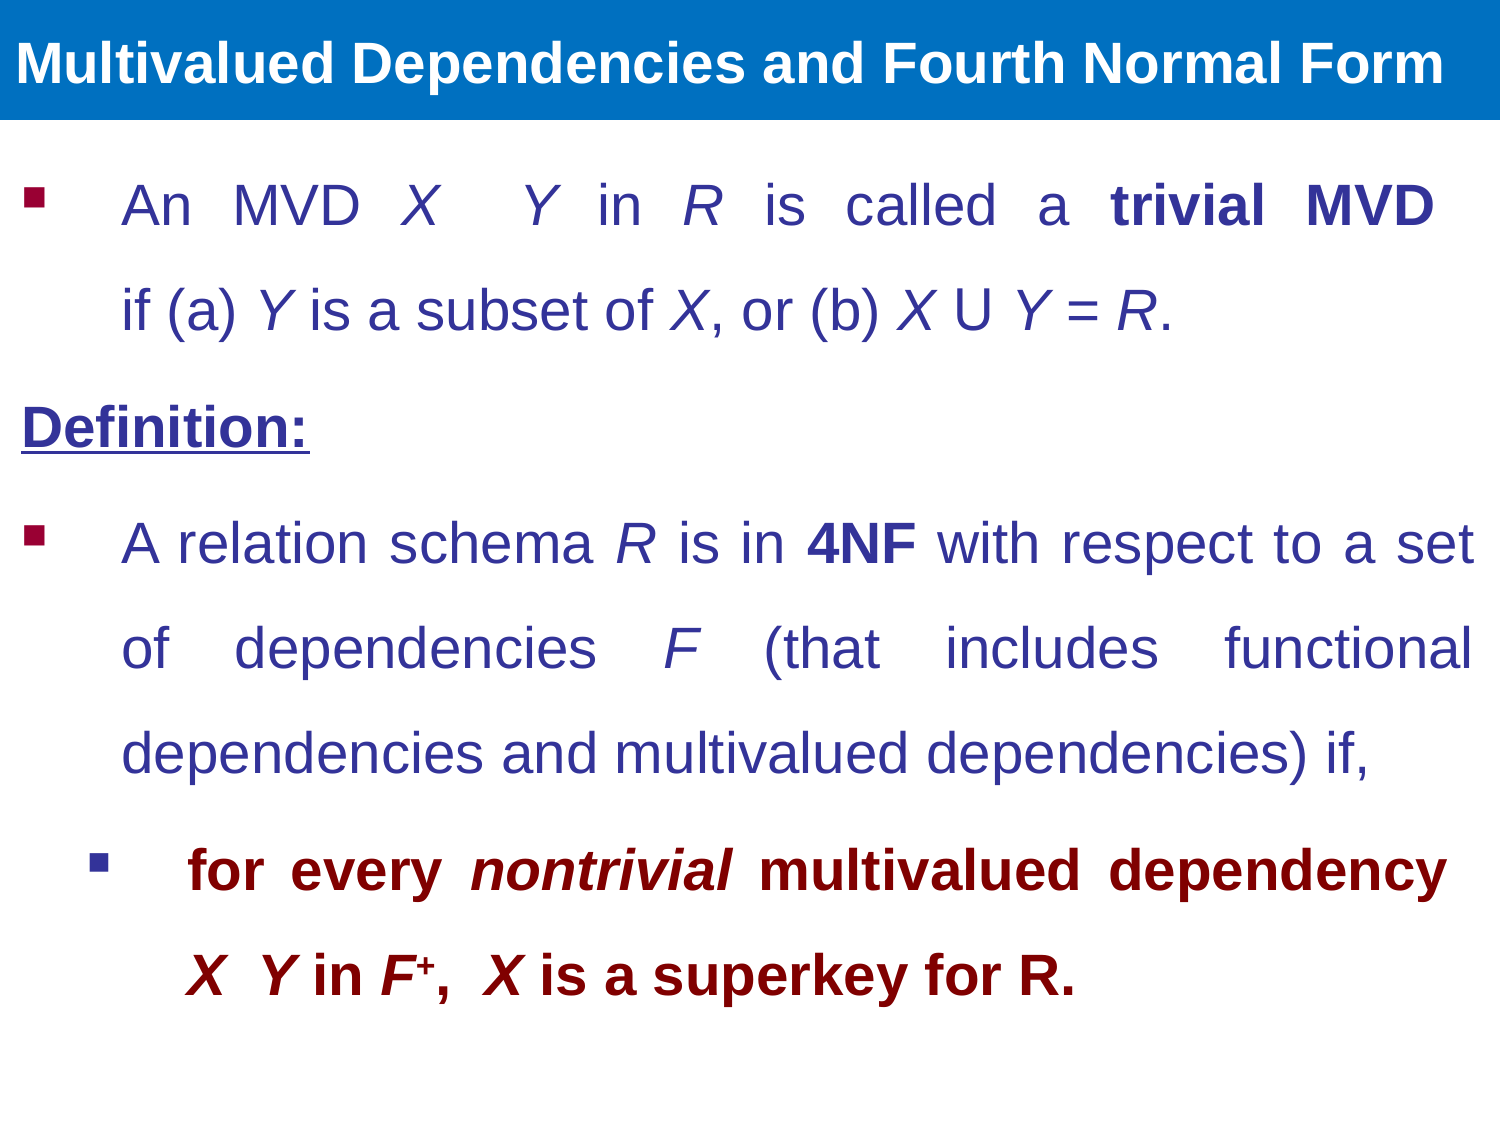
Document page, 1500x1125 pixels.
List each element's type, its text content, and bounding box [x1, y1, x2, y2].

title Multivalued Dependencies and Fourth Normal Form [0, 0, 1500, 120]
